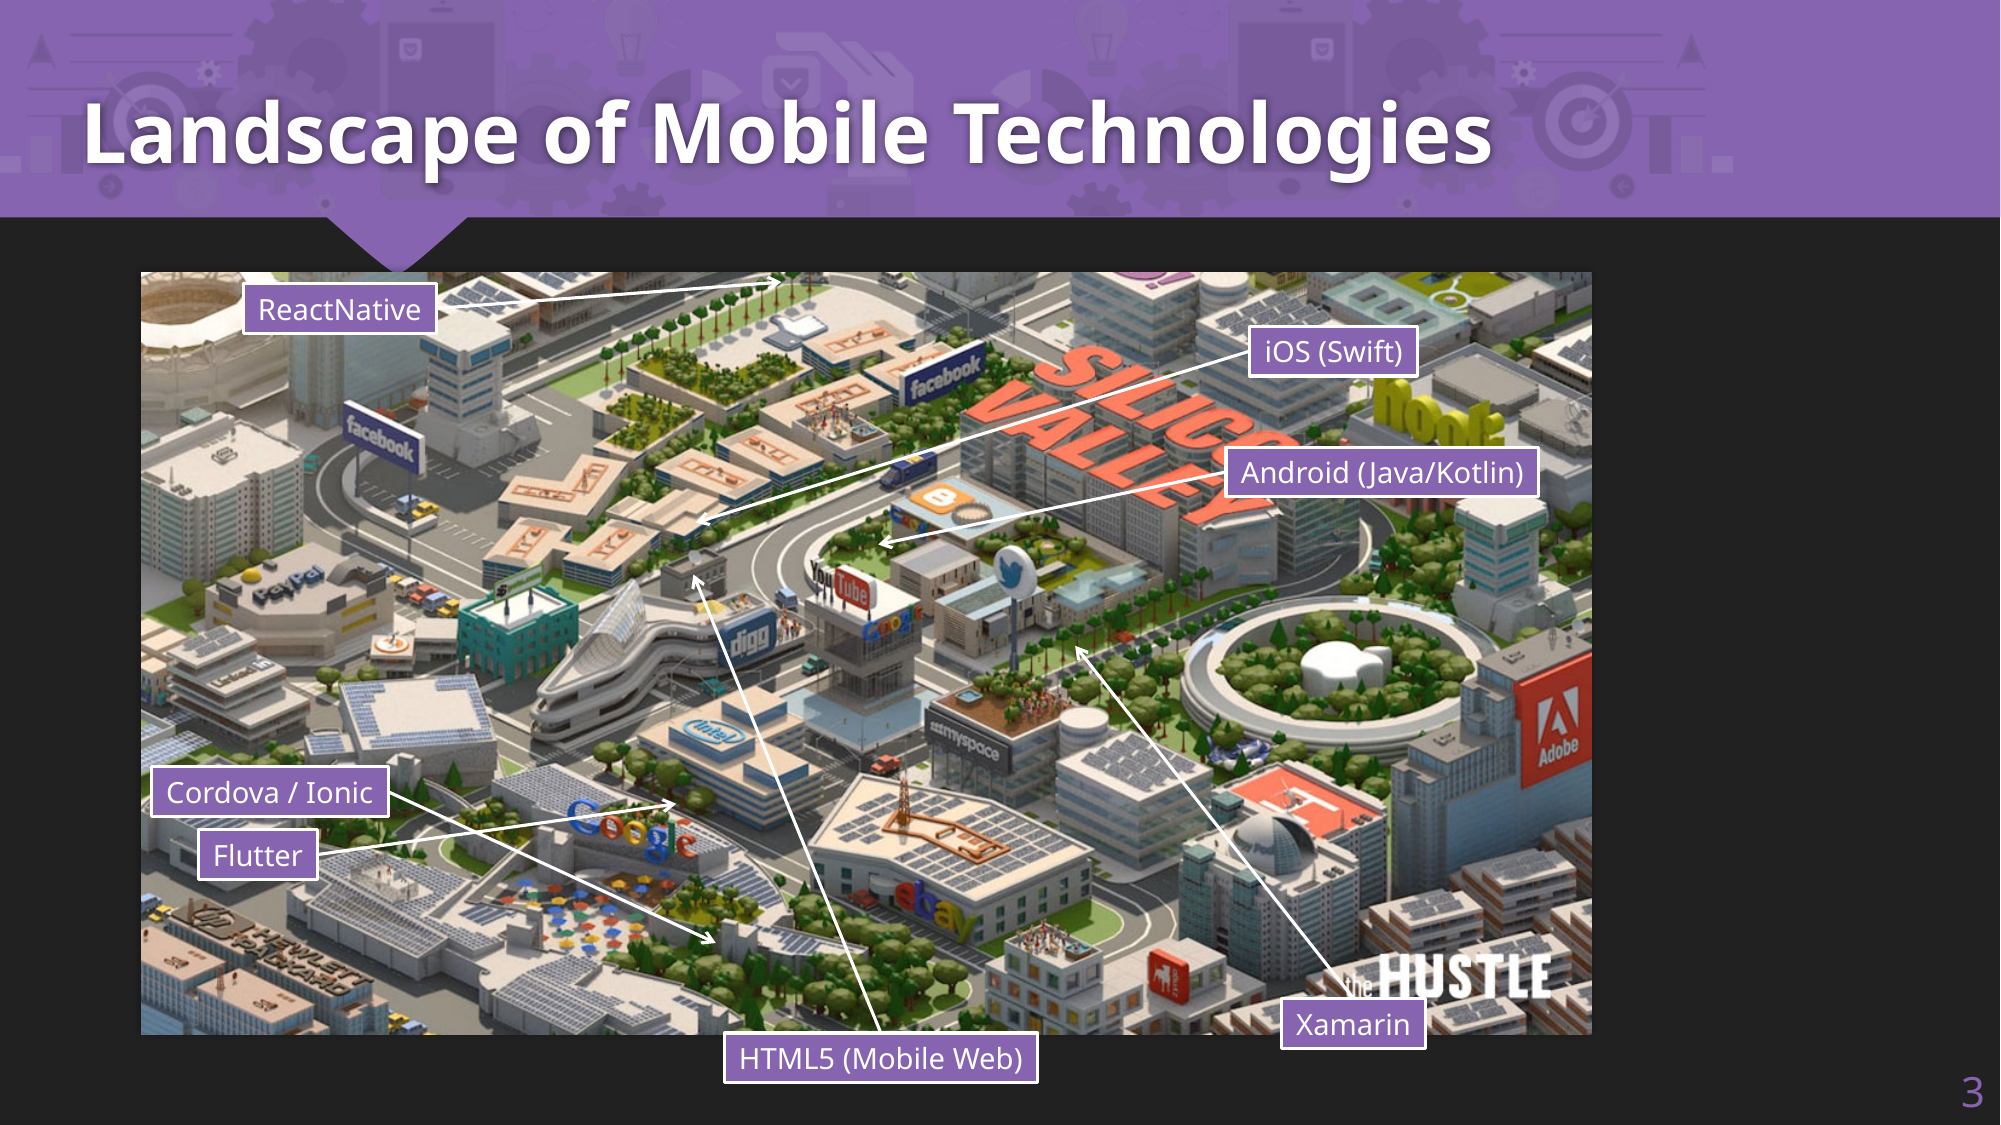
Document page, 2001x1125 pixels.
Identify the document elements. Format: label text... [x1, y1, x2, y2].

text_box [248, 281, 782, 335]
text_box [159, 766, 693, 944]
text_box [1074, 645, 1421, 1050]
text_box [693, 574, 882, 1034]
slide_number 3 [1828, 1065, 2000, 1125]
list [140, 272, 1592, 1035]
text_box HTML5 (Mobile Web) [723, 1035, 1039, 1084]
title Landscape of Mobile Technologies [65, 28, 1704, 188]
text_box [695, 326, 1416, 523]
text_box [878, 446, 1529, 545]
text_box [314, 803, 677, 856]
